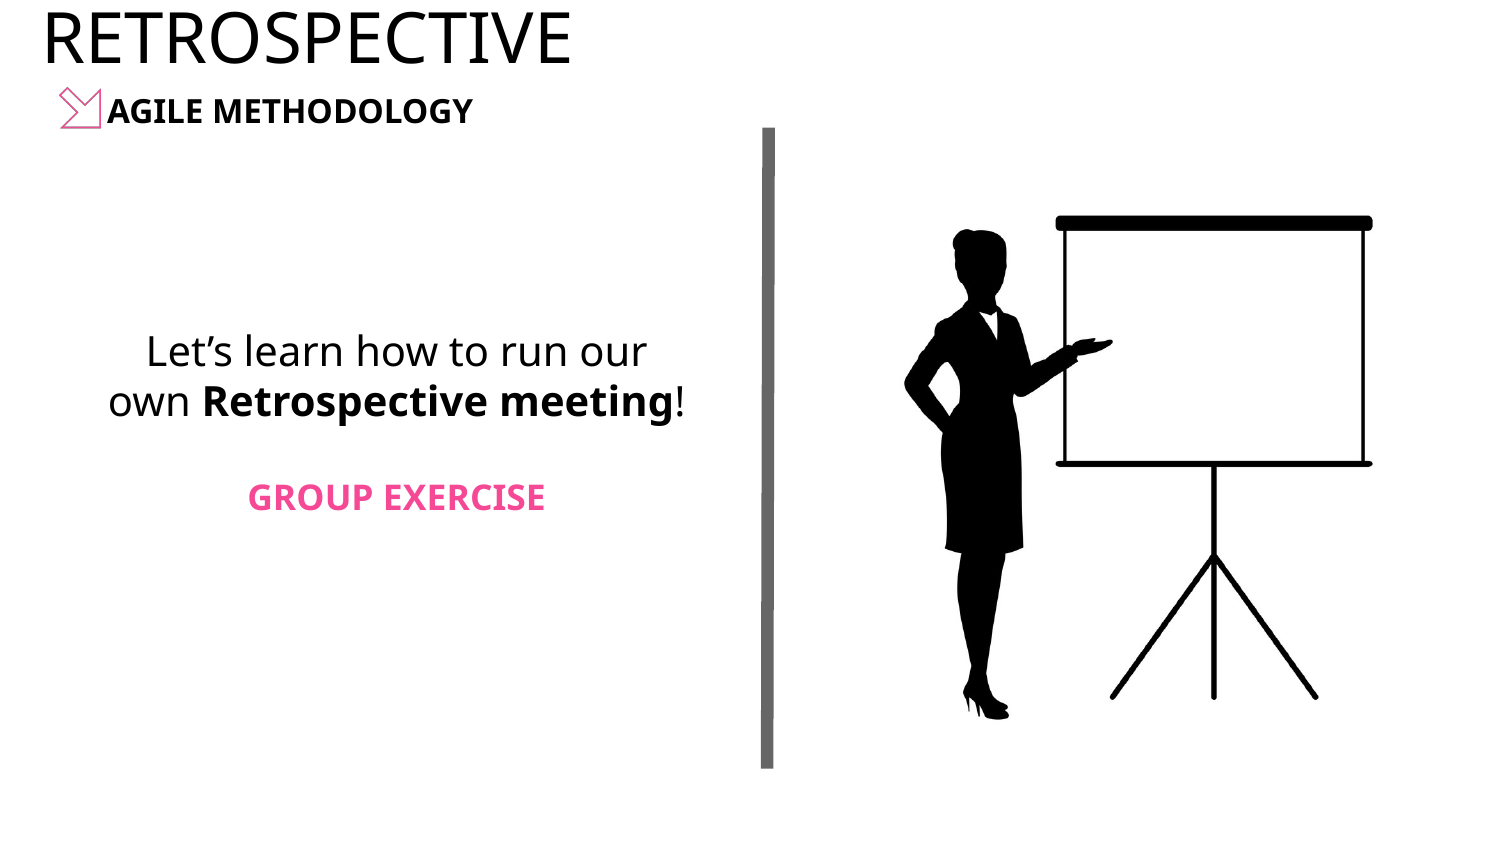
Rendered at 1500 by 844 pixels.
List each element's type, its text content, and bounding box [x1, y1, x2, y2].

picture [817, 146, 1457, 750]
text_box RETROSPECTIVE [41, 19, 1254, 105]
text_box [50, 78, 705, 143]
text_box Let’s learn how to run our own Retrospective meeting! GROUP EXERCISE [89, 309, 705, 575]
